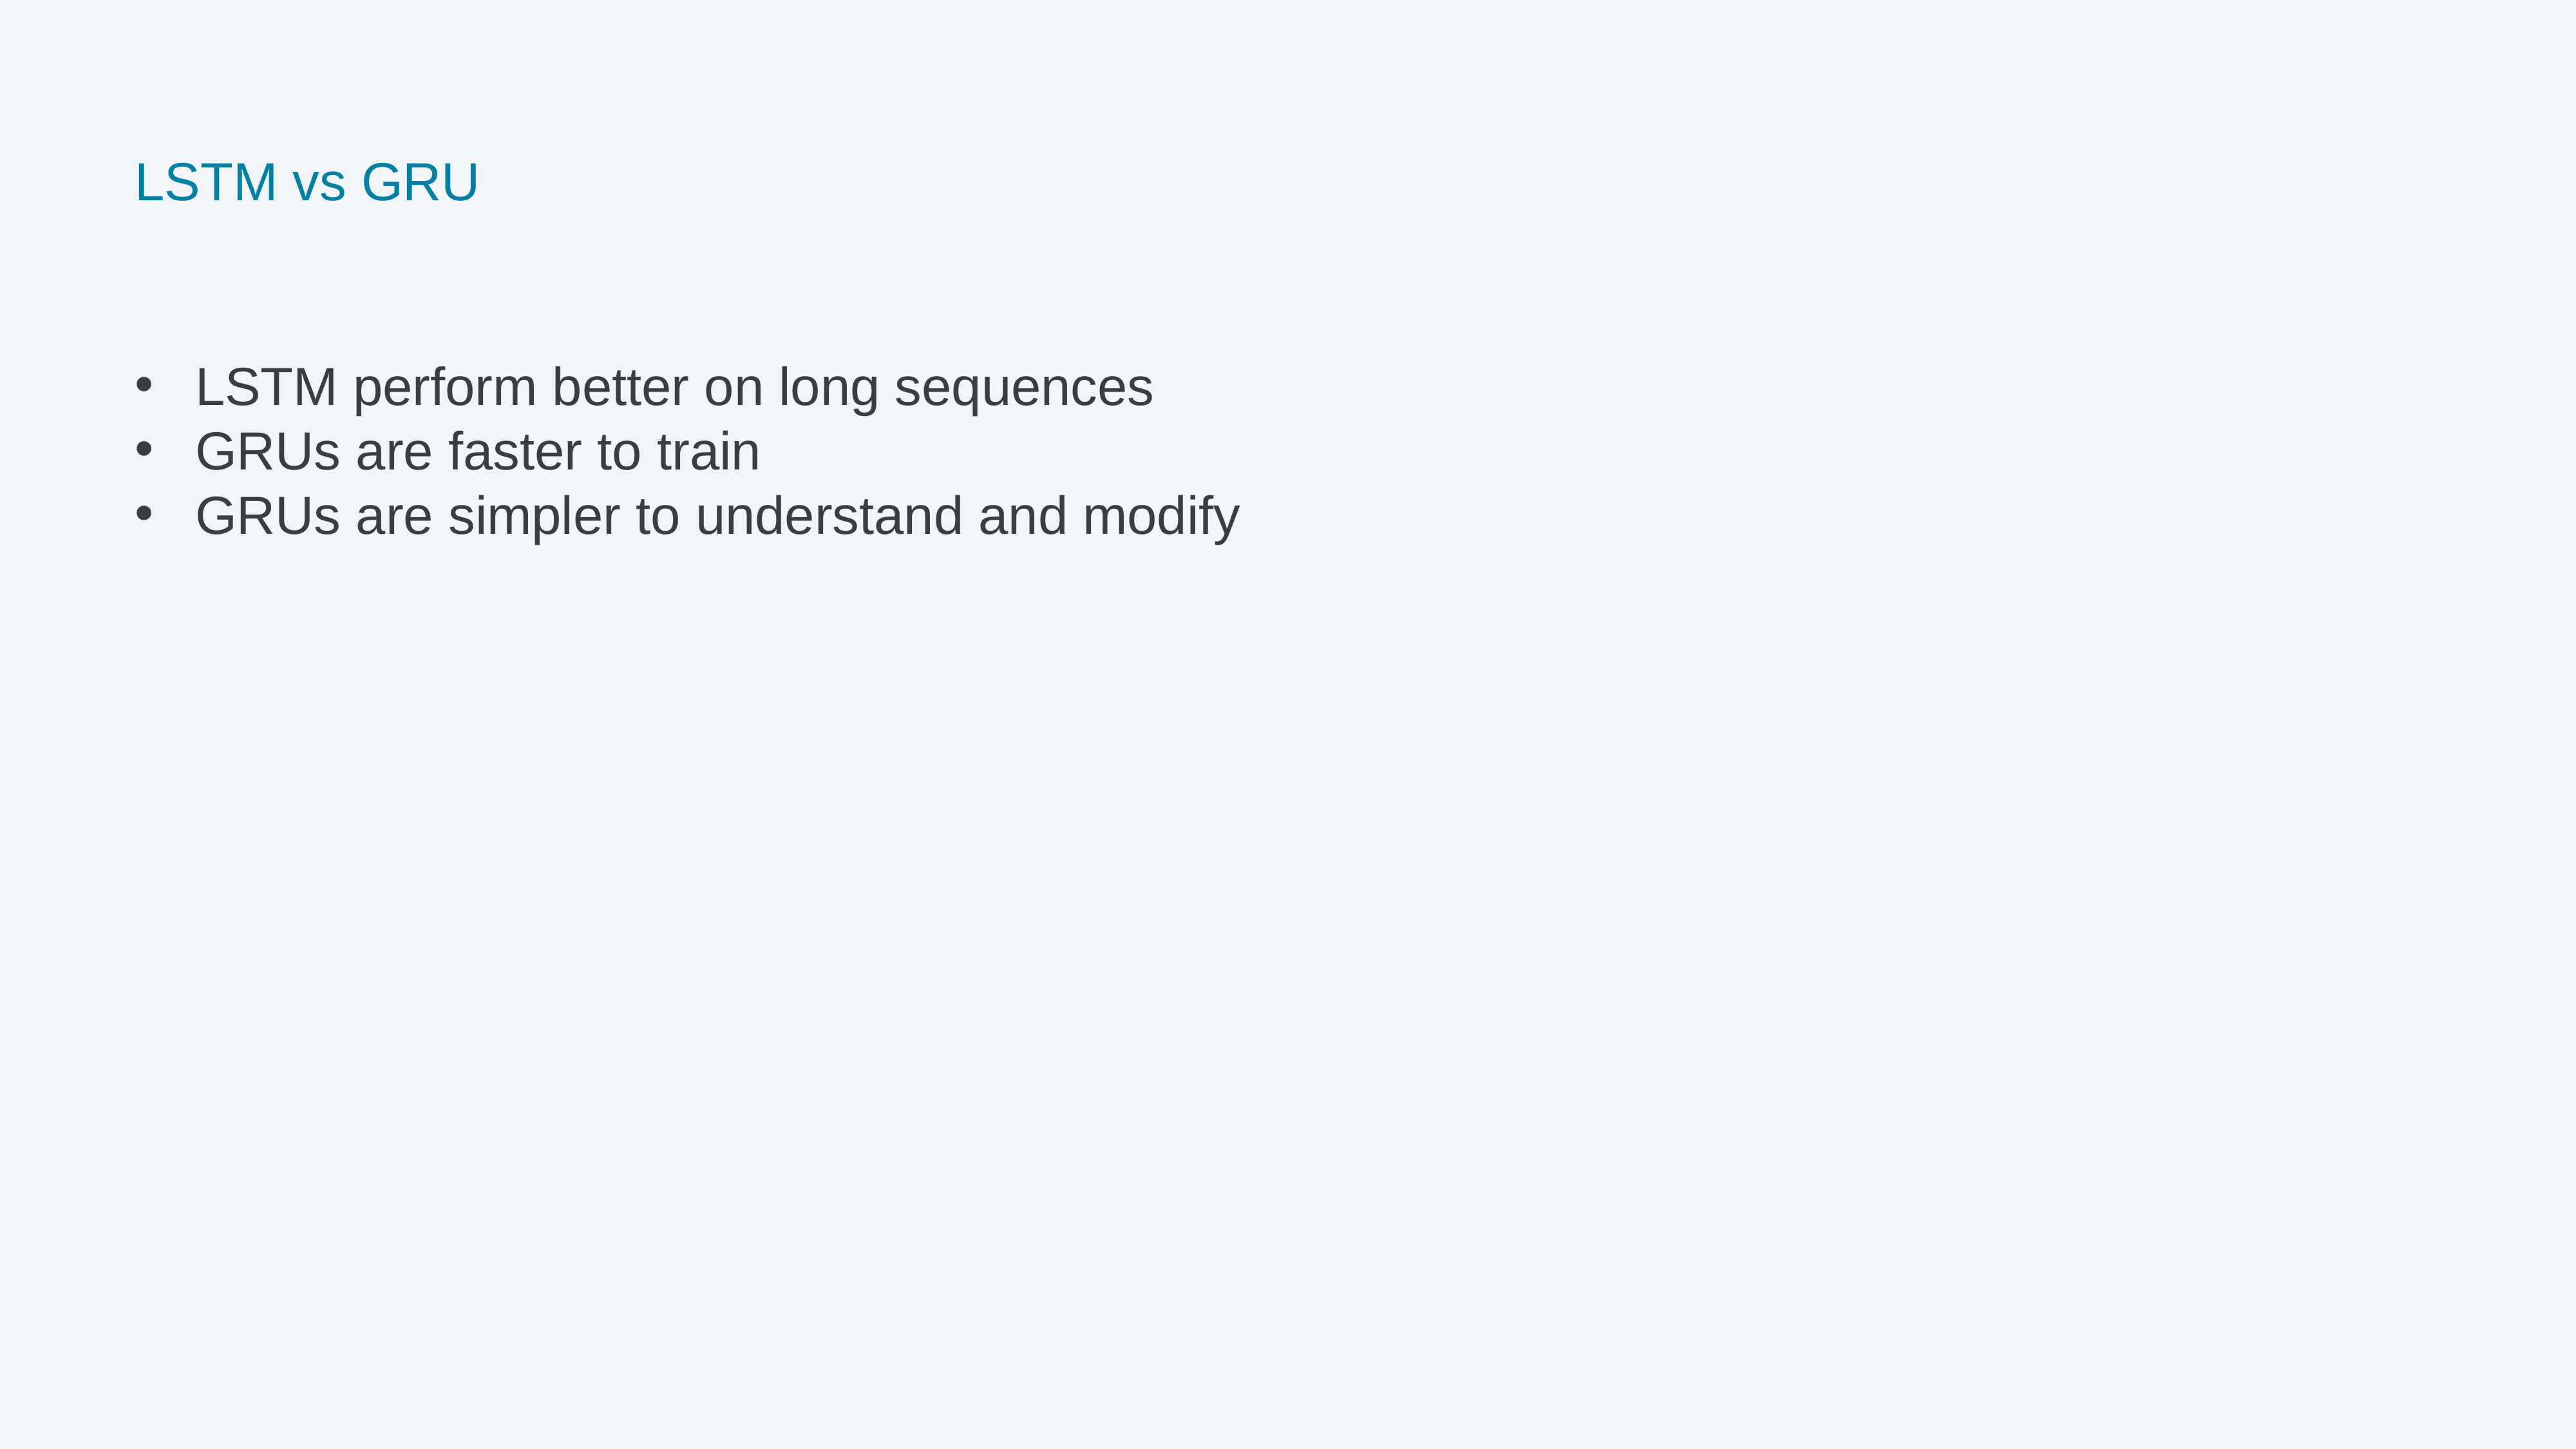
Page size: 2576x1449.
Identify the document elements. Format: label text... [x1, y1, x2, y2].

list LSTM vs GRU [129, 141, 2009, 217]
text_box LSTM perform better on long sequences GRUs are faster to train GRUs are simpler to understand and modify [130, 346, 2408, 808]
